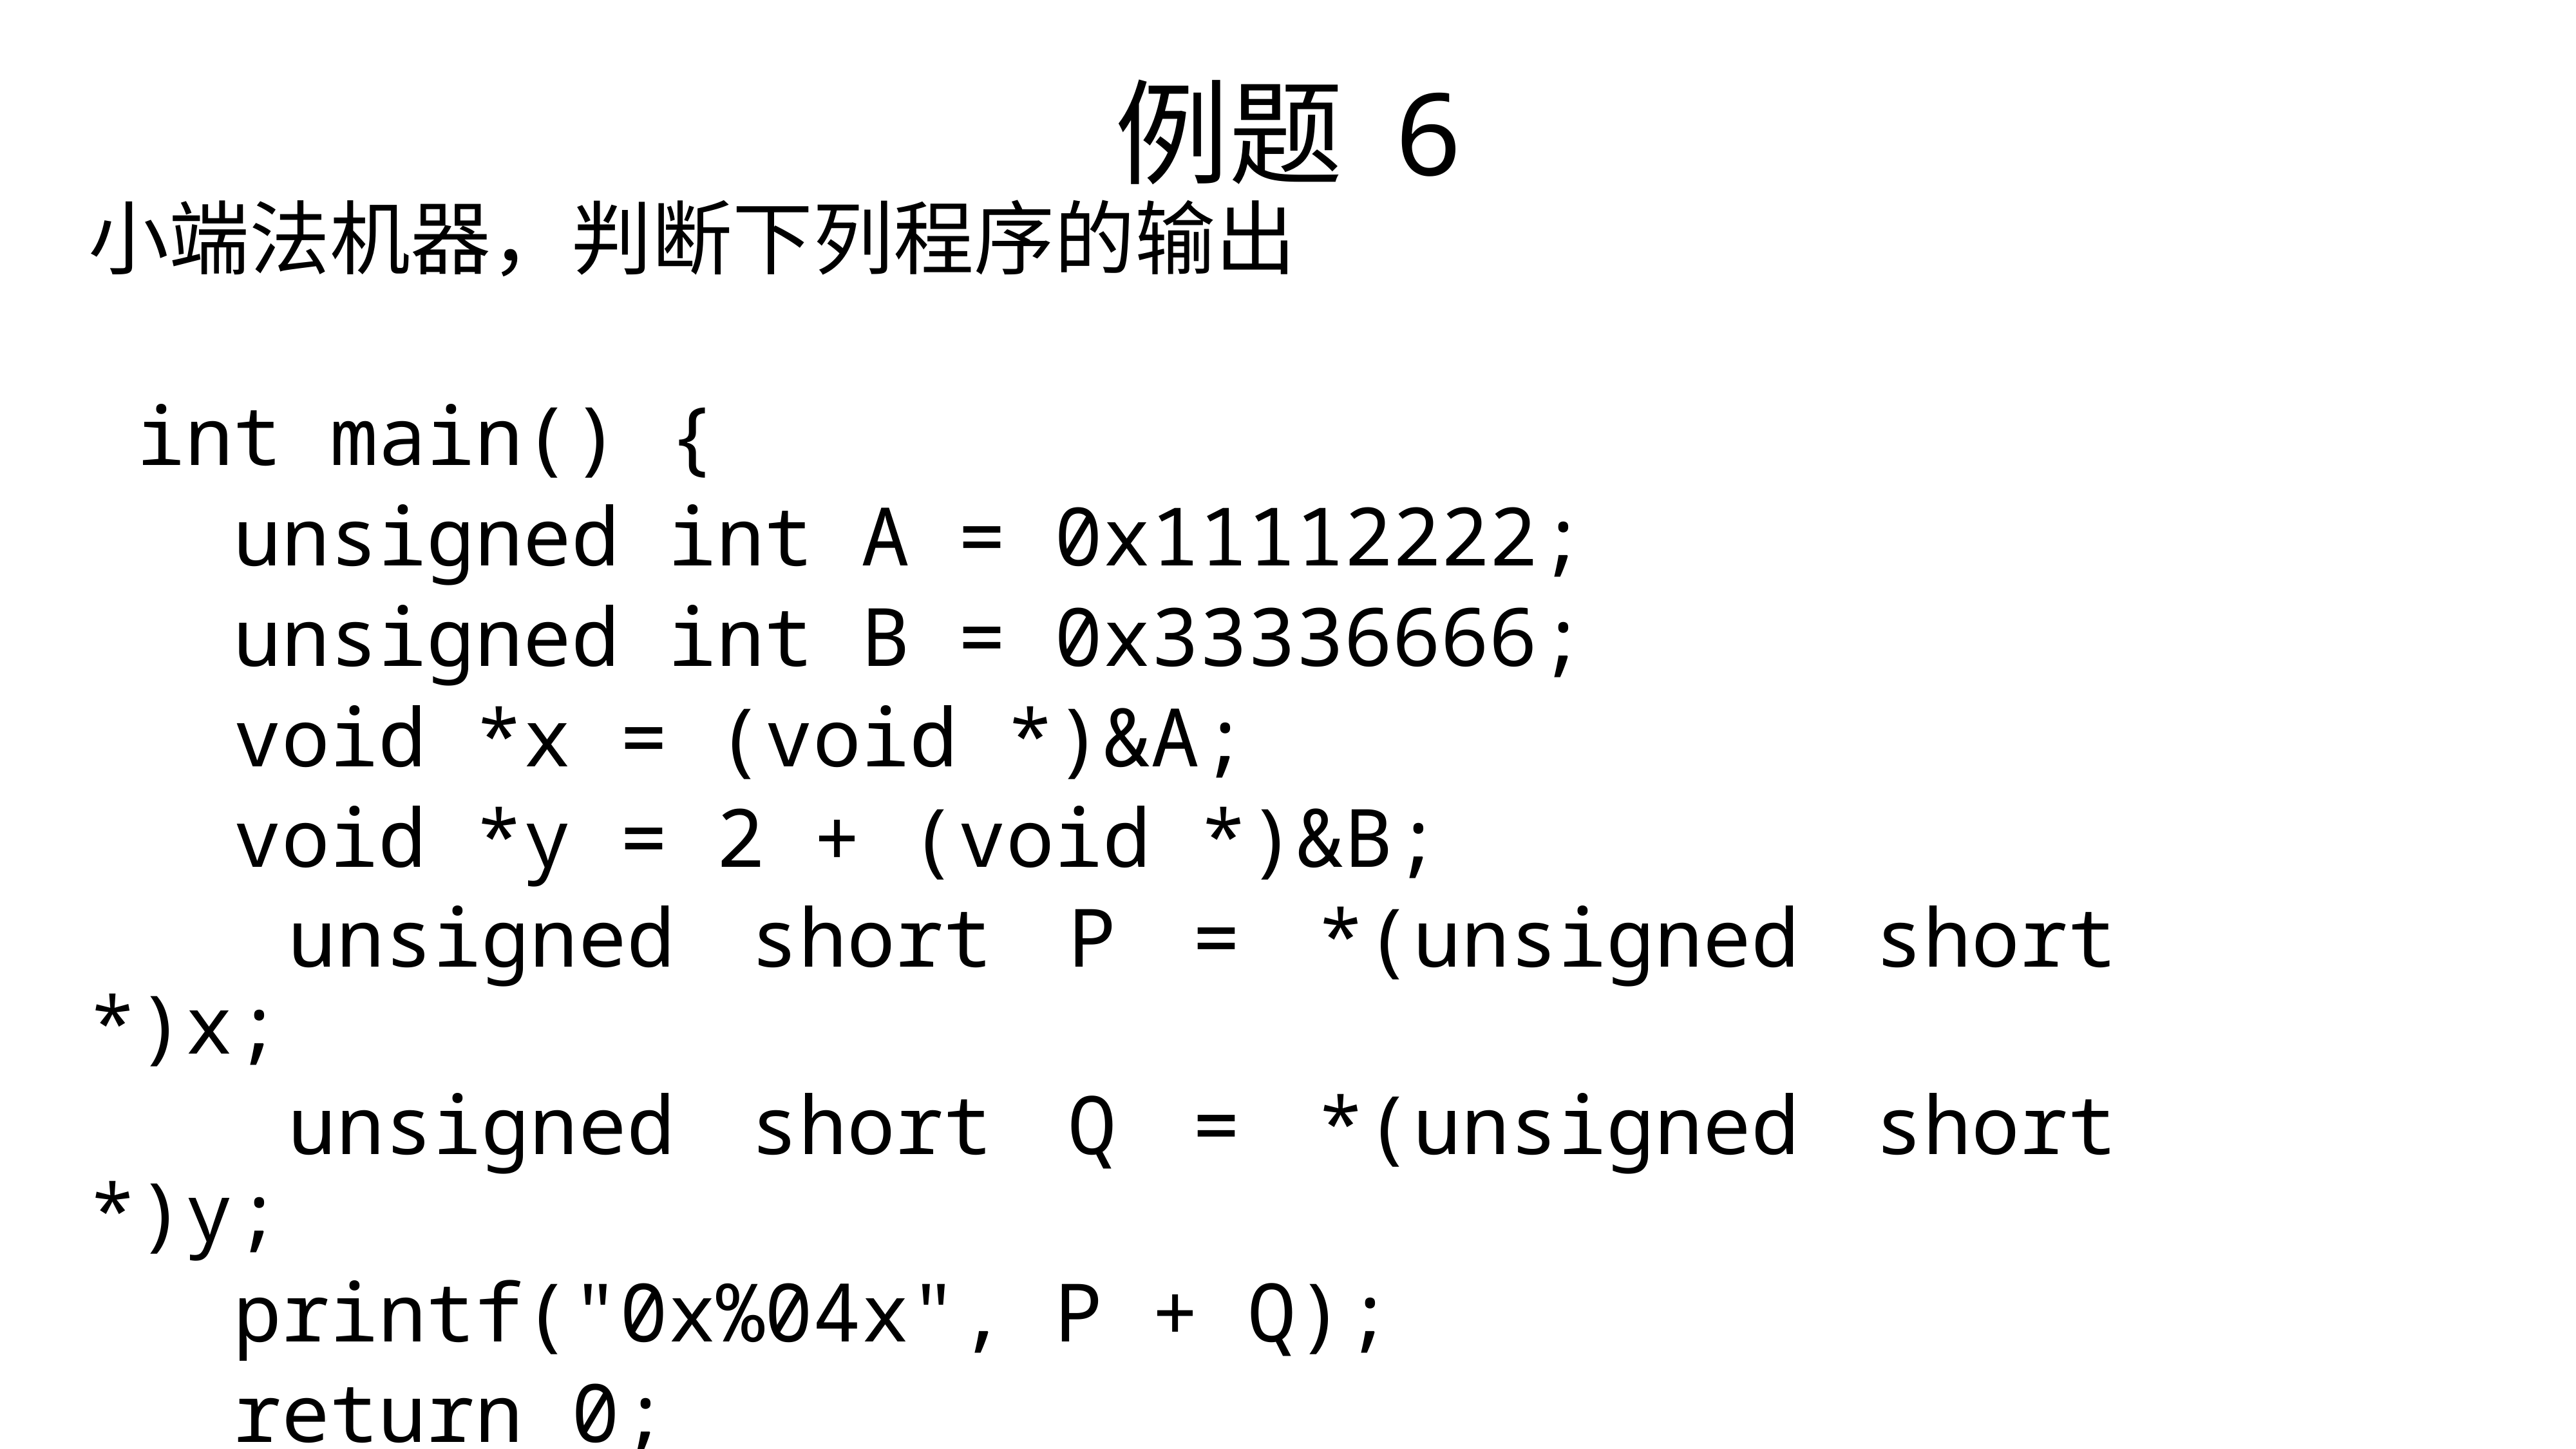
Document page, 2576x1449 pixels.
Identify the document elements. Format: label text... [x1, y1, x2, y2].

text_box 例题 6 [1109, 56, 1466, 204]
text_box 小端法机器，判断下列程序的输出 int main() { unsigned int A = 0x11112222; unsigned int B = 0x33336666; void *x = (void *)&A; void *y = 2 + (void *)&B; unsigned short P = *(unsigned short *)x; unsigned short Q = *(unsigned short *)y; printf("0x%04x", P + Q); return 0; } [82, 240, 2123, 1392]
